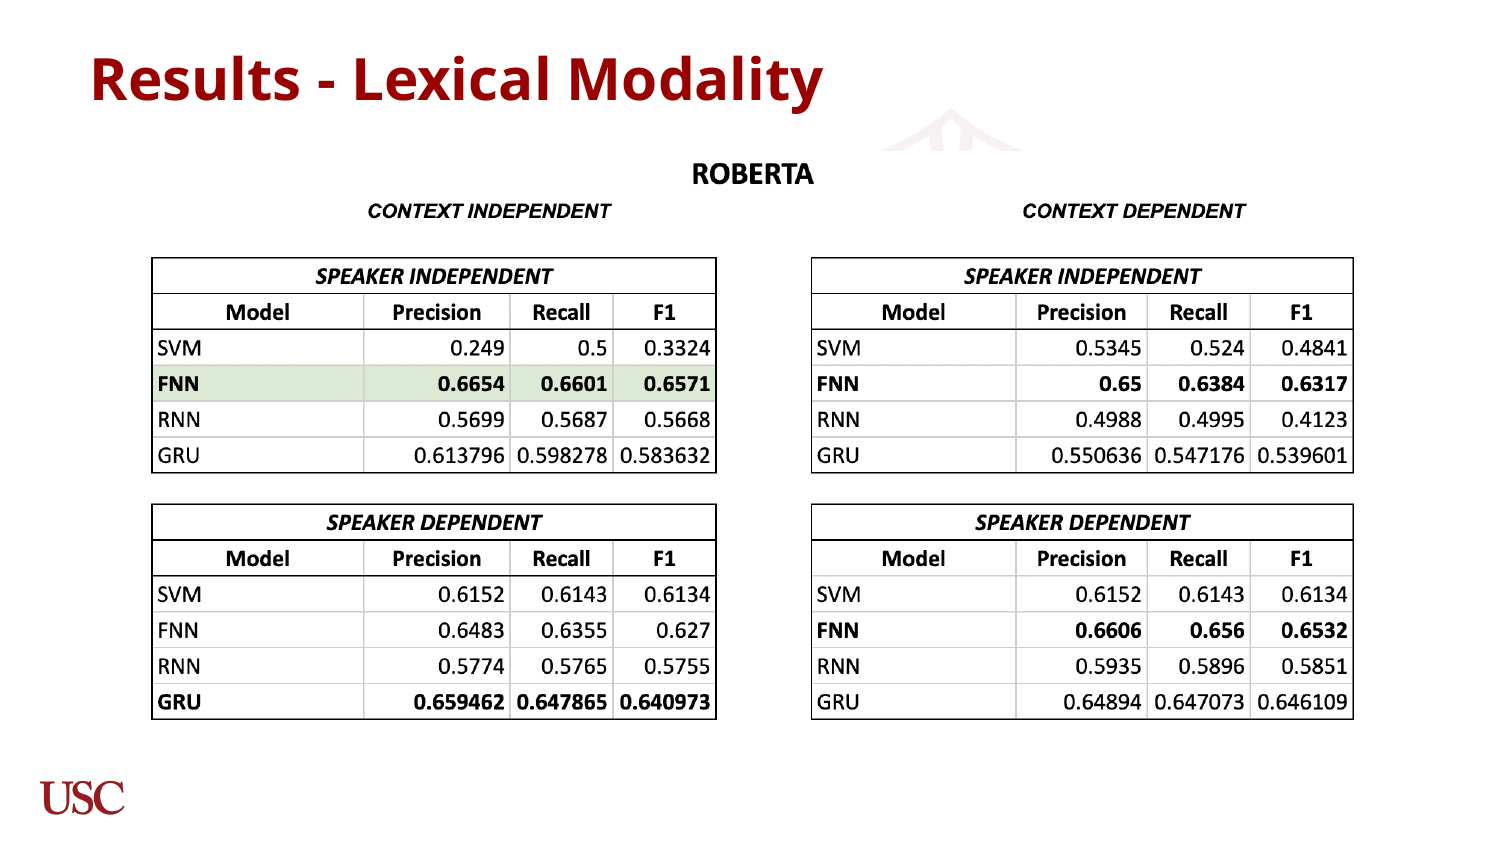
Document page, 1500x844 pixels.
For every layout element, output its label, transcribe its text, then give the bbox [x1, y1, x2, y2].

picture [120, 150, 1379, 740]
picture [21, 760, 143, 836]
list Results - Lexical Modality [74, 42, 1426, 206]
